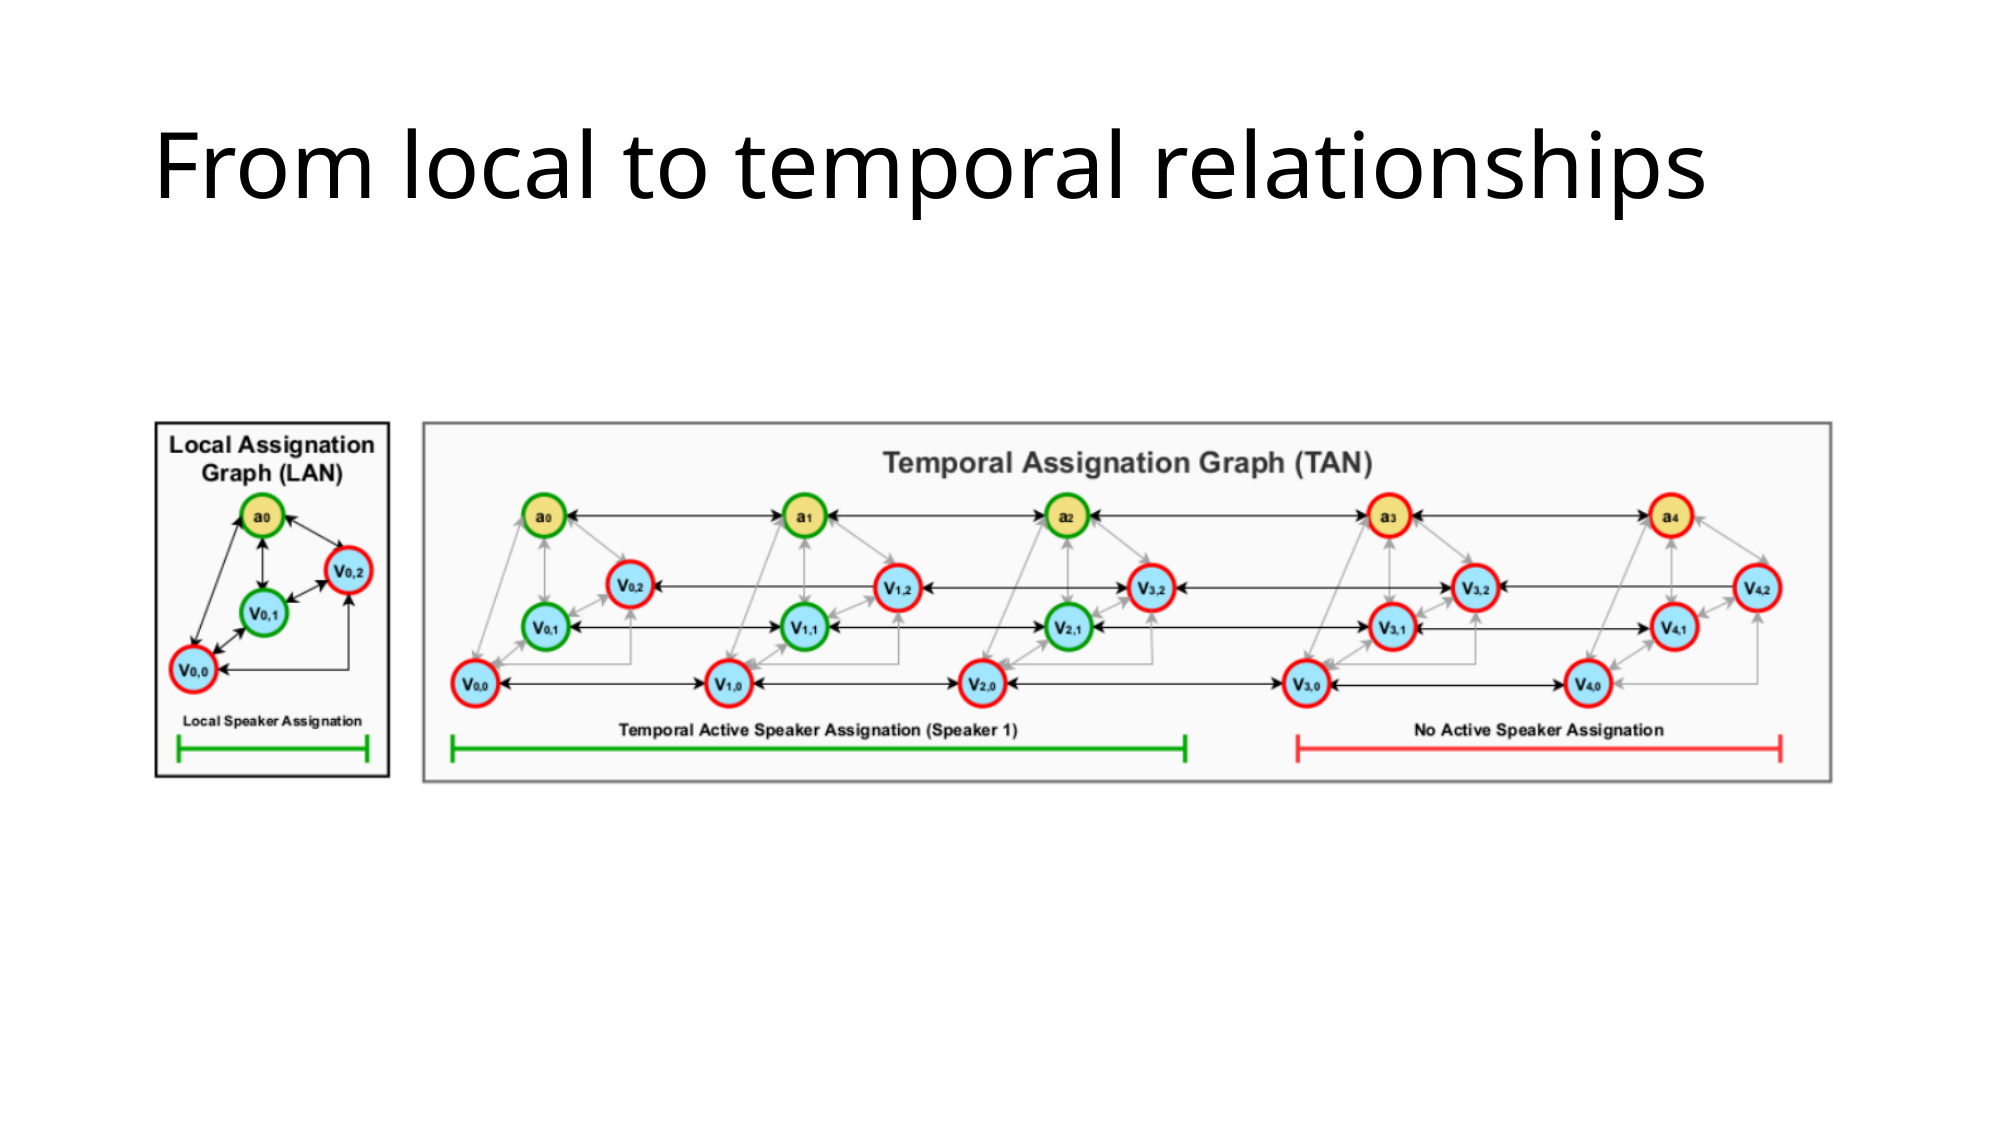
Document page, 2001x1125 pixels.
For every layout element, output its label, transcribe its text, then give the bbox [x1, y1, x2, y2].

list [137, 395, 1847, 811]
title From local to temporal relationships [137, 59, 1863, 278]
